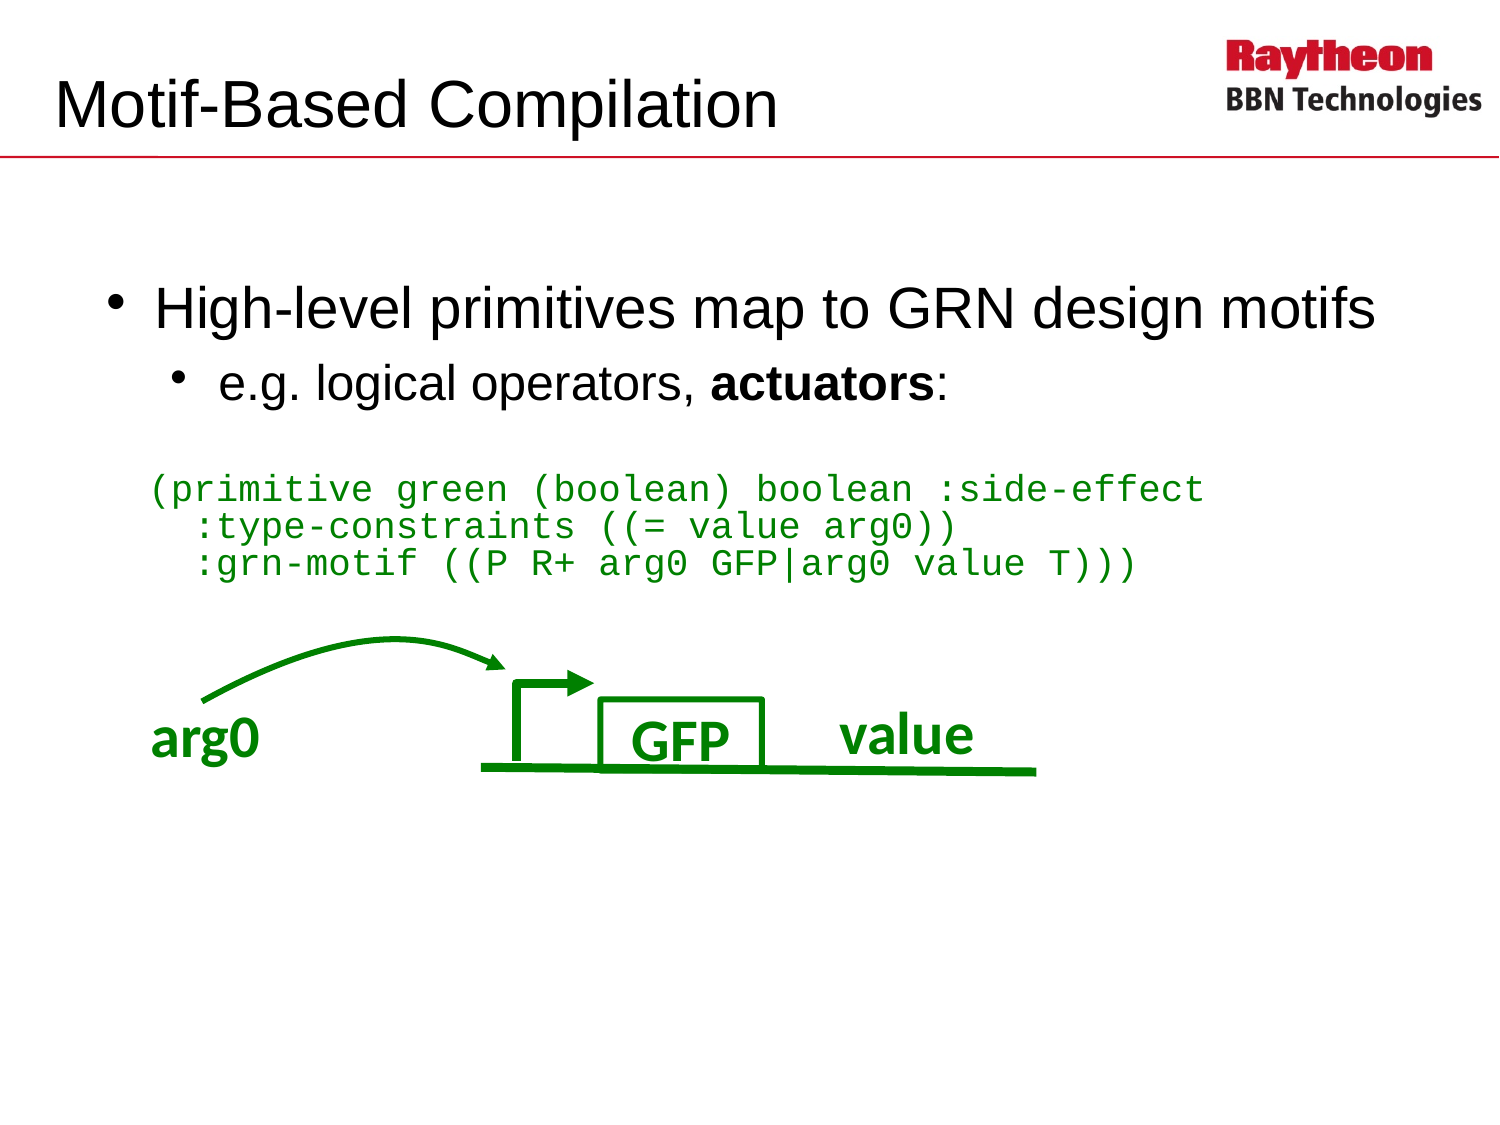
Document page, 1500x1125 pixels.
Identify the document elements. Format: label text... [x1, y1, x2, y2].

list High-level primitives map to GRN design motifs e.g. logical operators, actuators: [74, 262, 1425, 417]
title Motif-Based Compilation [39, 44, 1390, 158]
text_box arg0 [76, 685, 335, 782]
picture [1222, 36, 1484, 121]
text_box (primitive green (boolean) boolean :side-effect :type-constraints ((= value arg0)) :grn-motif ((P R+ arg0 GFP|arg0 value T))) [135, 458, 1381, 541]
text_box value [777, 683, 1037, 779]
text_box GFP [600, 699, 762, 771]
text_box [516, 676, 595, 761]
text_box [233, 640, 506, 688]
